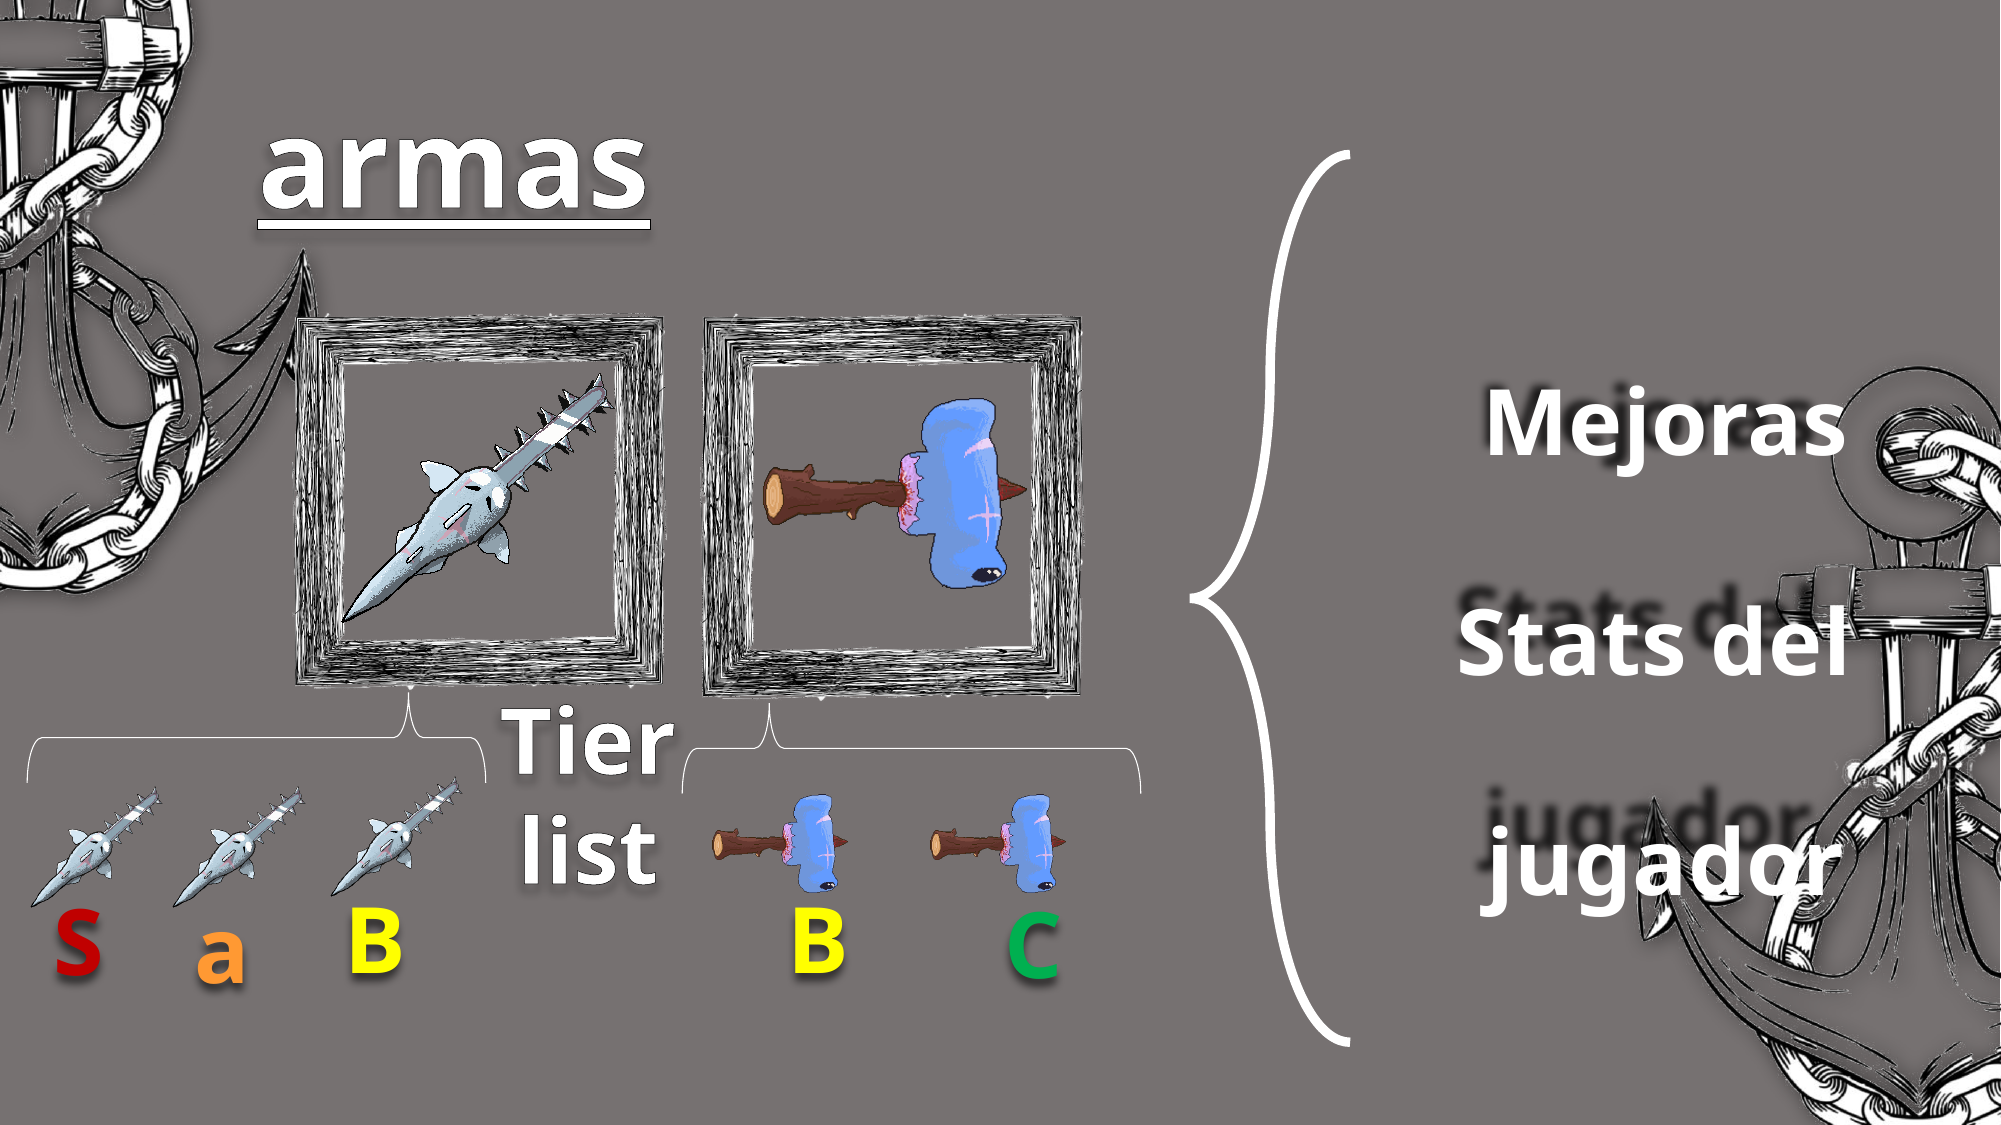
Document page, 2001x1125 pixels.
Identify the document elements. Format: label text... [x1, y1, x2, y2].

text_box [27, 782, 165, 1003]
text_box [275, 304, 1090, 675]
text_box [169, 782, 308, 1011]
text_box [930, 769, 1072, 1006]
picture [0, 0, 362, 608]
text_box armas [362, 75, 698, 241]
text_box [27, 675, 1141, 913]
text_box [1190, 153, 1351, 1043]
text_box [327, 772, 465, 1001]
text_box Mejoras Stats del jugador [1441, 246, 1890, 922]
picture [1613, 364, 2001, 1125]
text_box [712, 769, 854, 1001]
